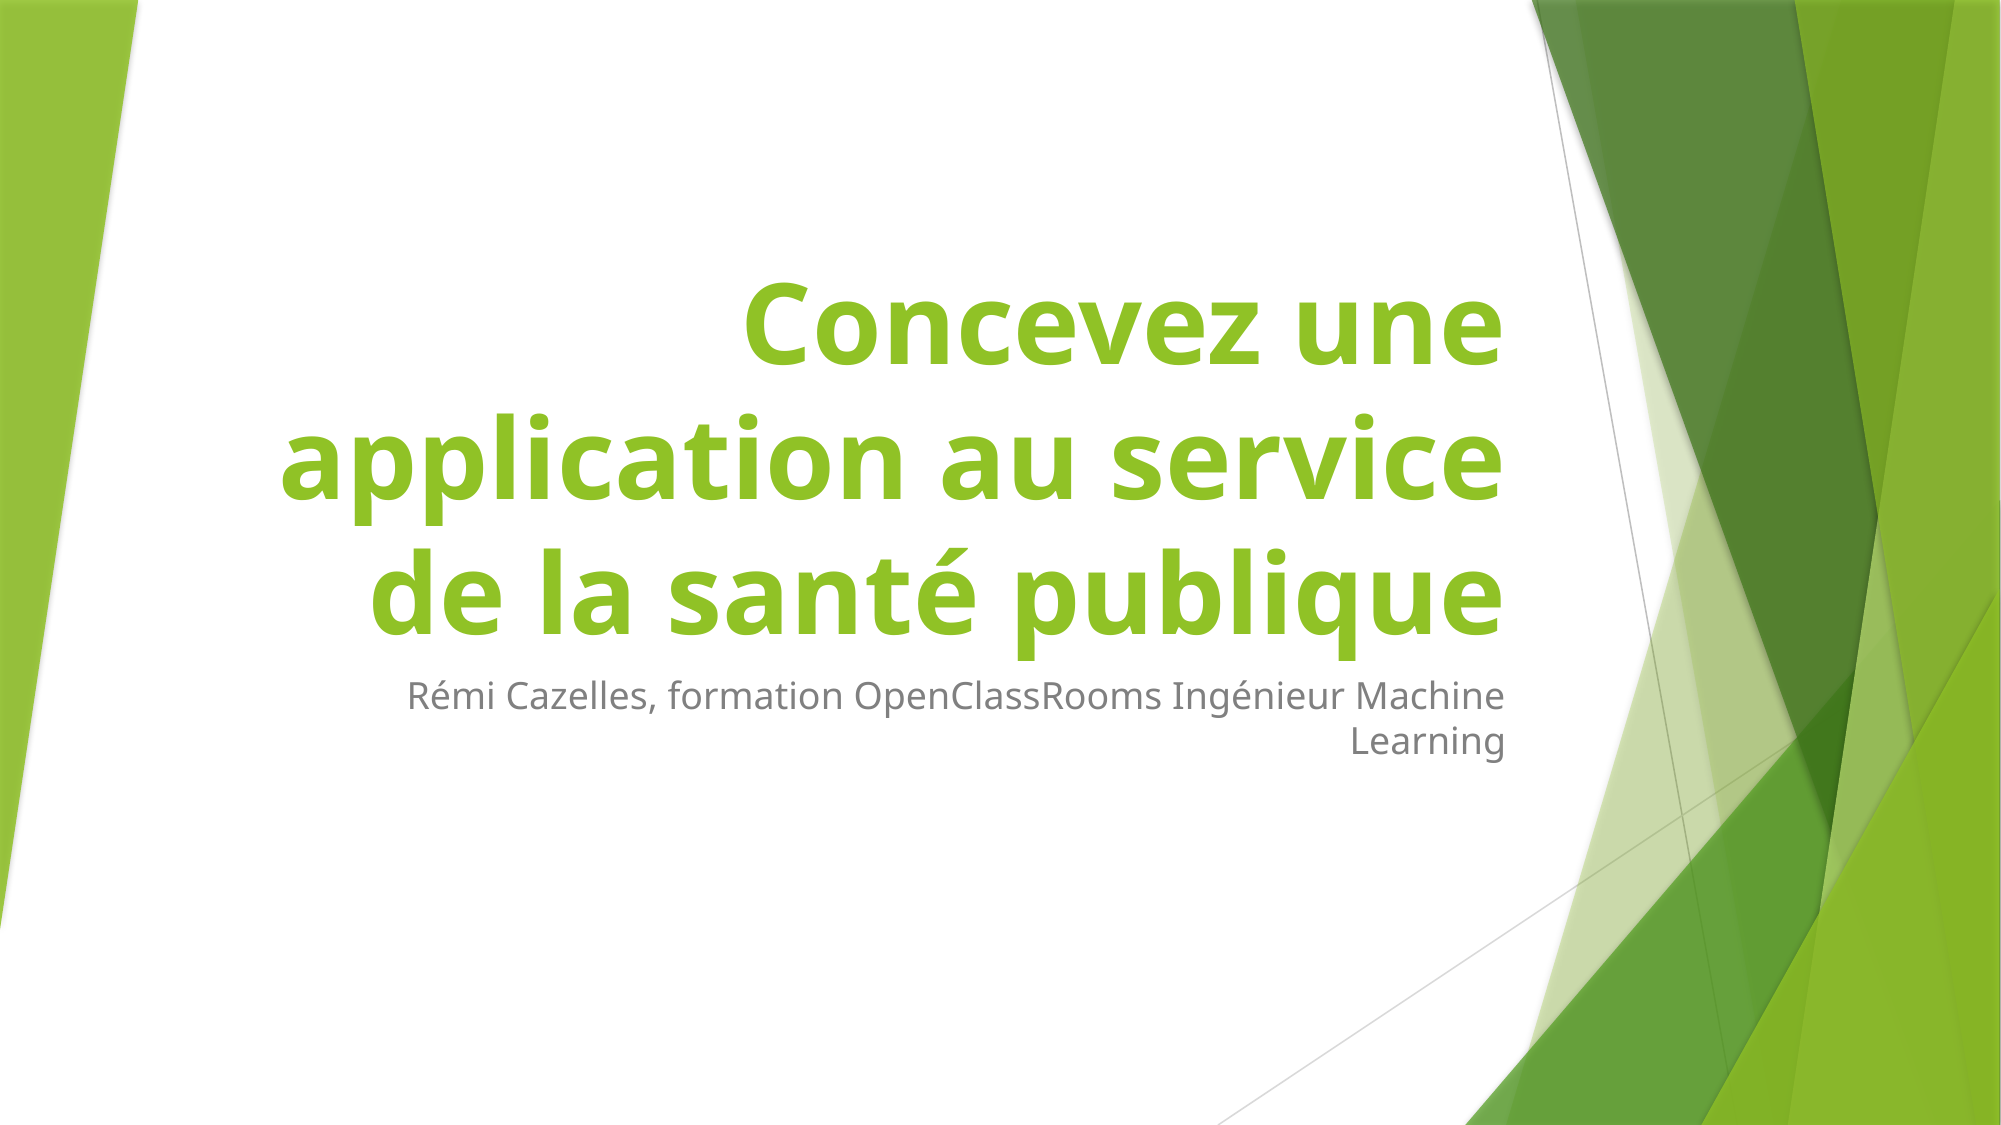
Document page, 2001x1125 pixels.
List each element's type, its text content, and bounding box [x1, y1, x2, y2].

title Concevez une application au service de la santé publique [247, 394, 1522, 664]
subtitle Rémi Cazelles, formation OpenClassRooms Ingénieur Machine Learning [247, 664, 1522, 845]
